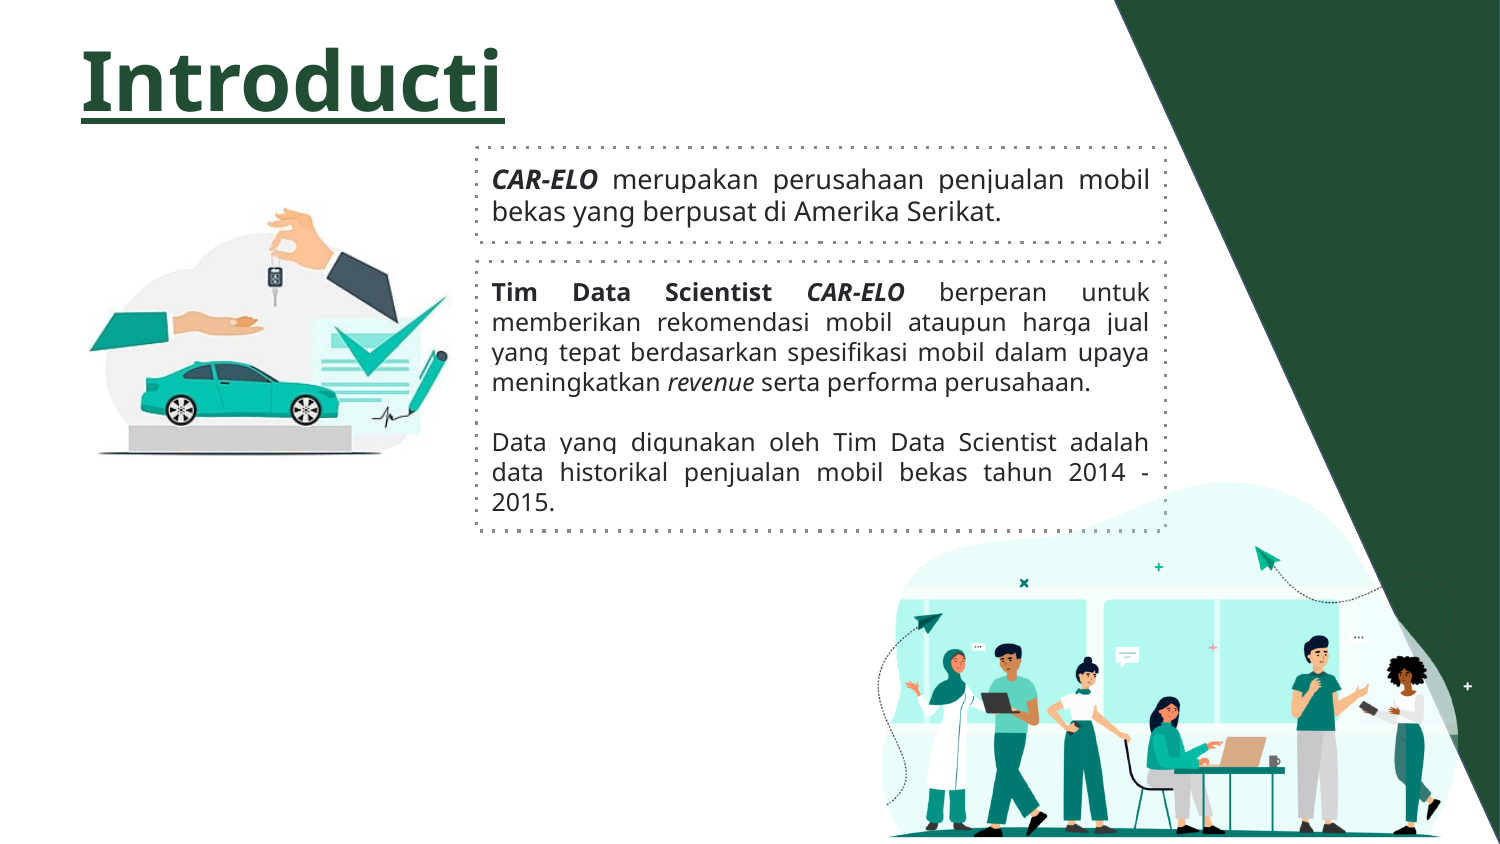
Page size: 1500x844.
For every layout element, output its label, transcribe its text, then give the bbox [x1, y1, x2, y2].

text_box CAR-ELO merupakan perusahaan penjualan mobil bekas yang berpusat di Amerika Serikat. [476, 147, 1166, 243]
text_box Introduction [79, 26, 548, 229]
text_box Tim Data Scientist CAR-ELO berperan untuk memberikan rekomendasi mobil ataupun harga jual yang tepat berdasarkan spesifikasi mobil dalam upaya meningkatkan revenue serta performa perusahaan. Data yang digunakan oleh Tim Data Scientist adalah data historikal penjualan mobil bekas tahun 2014 - 2015. [476, 261, 1166, 531]
text_box [1114, 0, 1500, 454]
picture [849, 455, 1500, 844]
picture [51, 133, 461, 543]
